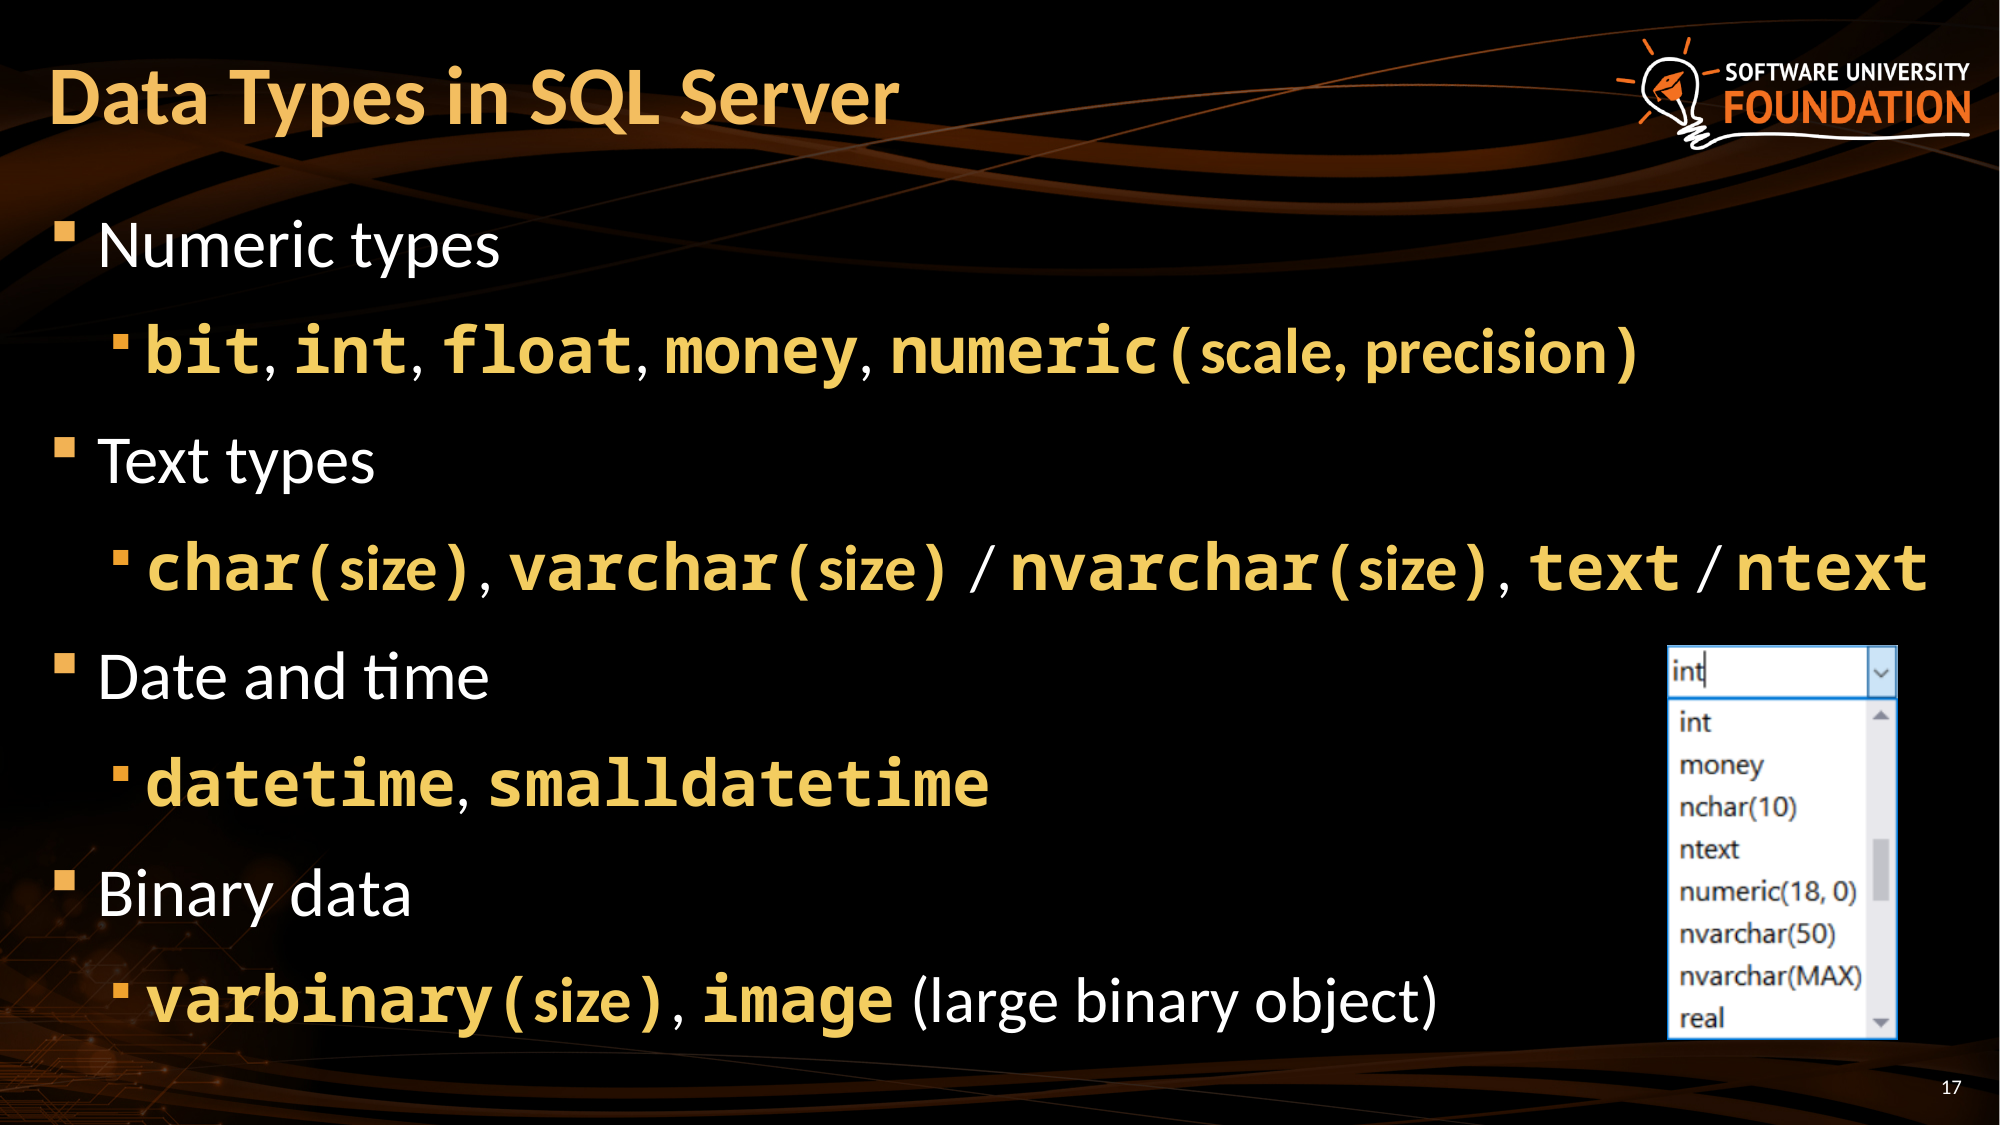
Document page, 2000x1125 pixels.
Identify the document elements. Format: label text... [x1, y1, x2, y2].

picture [0, 0, 2000, 1125]
list Numeric types bit, int, float, money, numeric(scale, precision) Text types char(size), varchar(size) / nvarchar(size), text / ntext Date and time datetime, smalldatetime Binary data varbinary(size), image (large binary object) [31, 188, 1968, 1103]
title Data Types in SQL Server [30, 6, 1602, 189]
